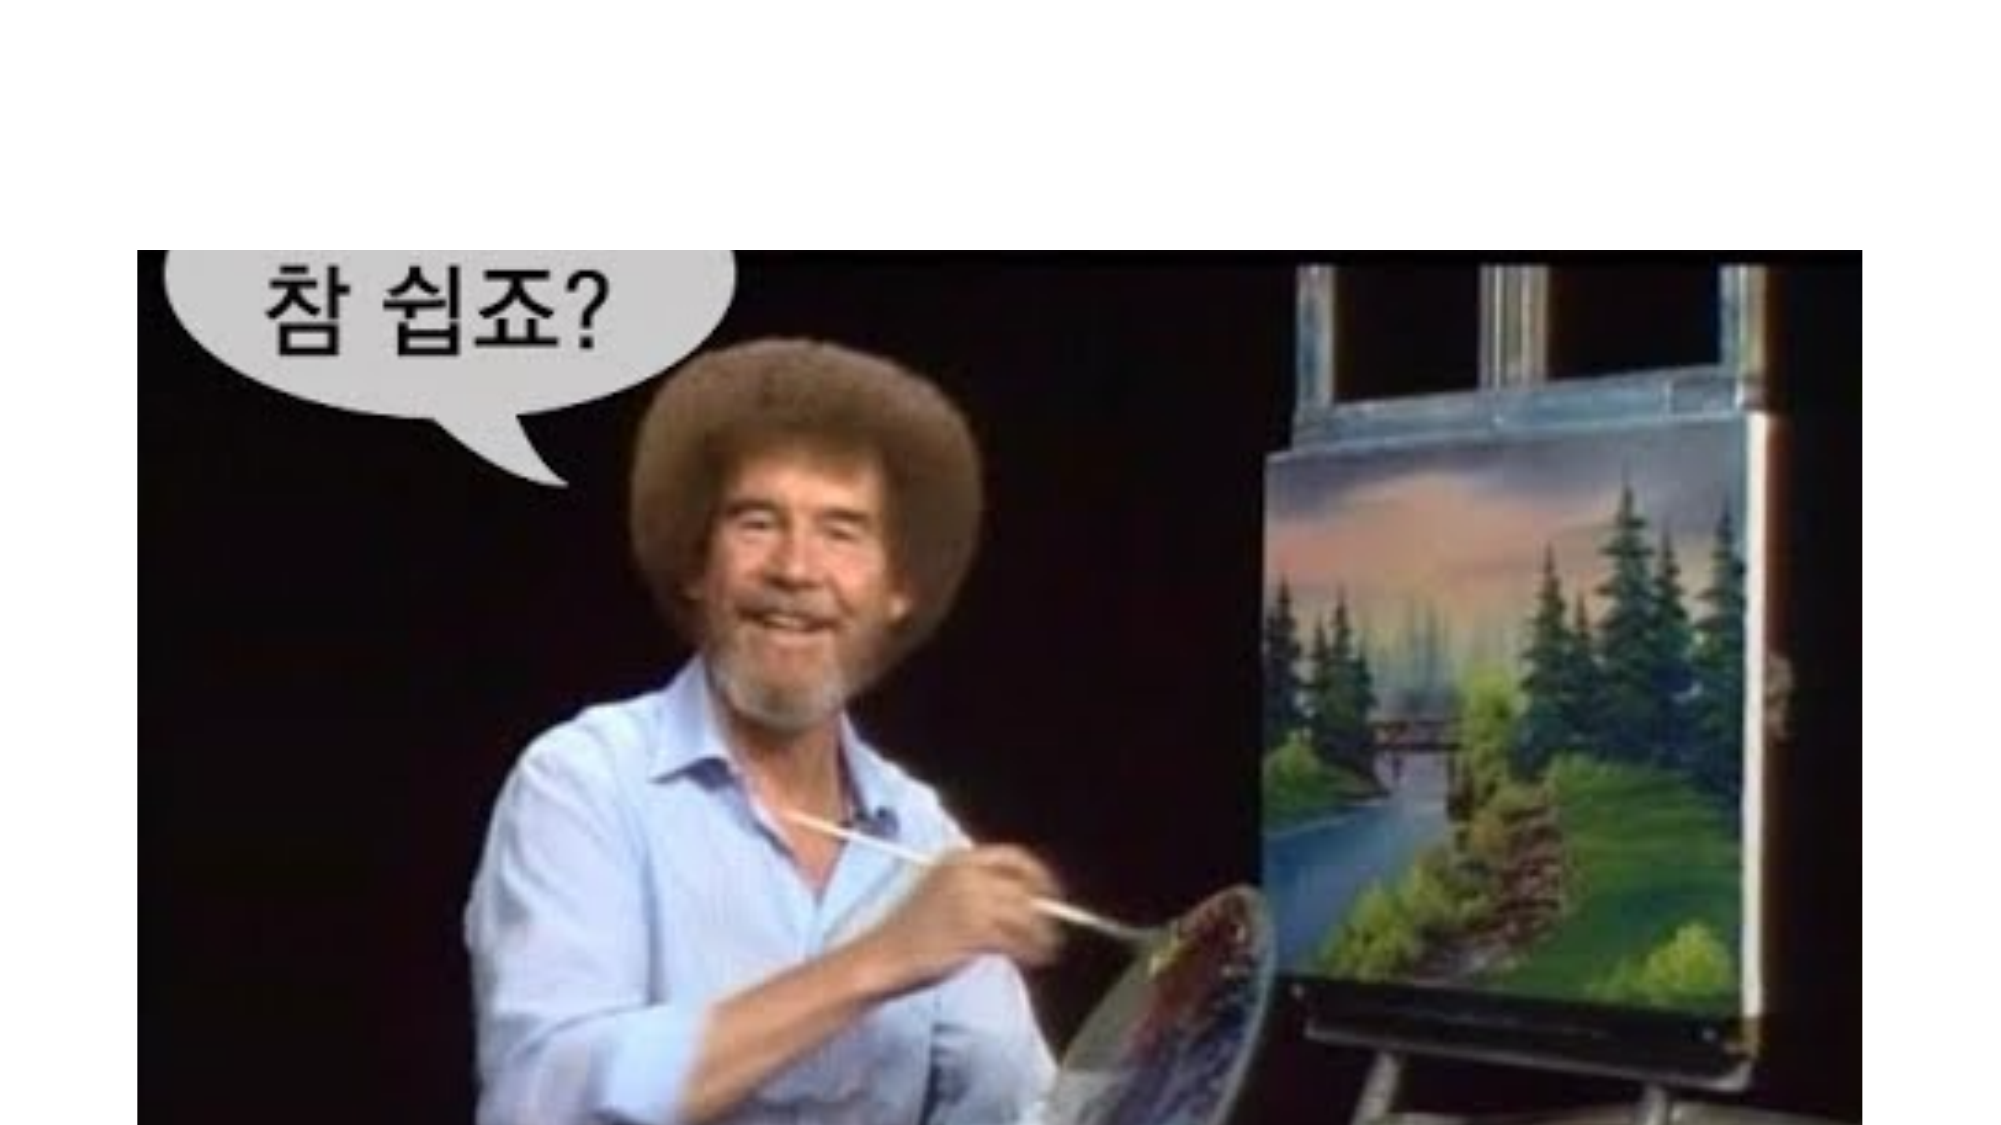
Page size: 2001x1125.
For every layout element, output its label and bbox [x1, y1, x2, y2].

picture [137, 250, 1863, 1125]
